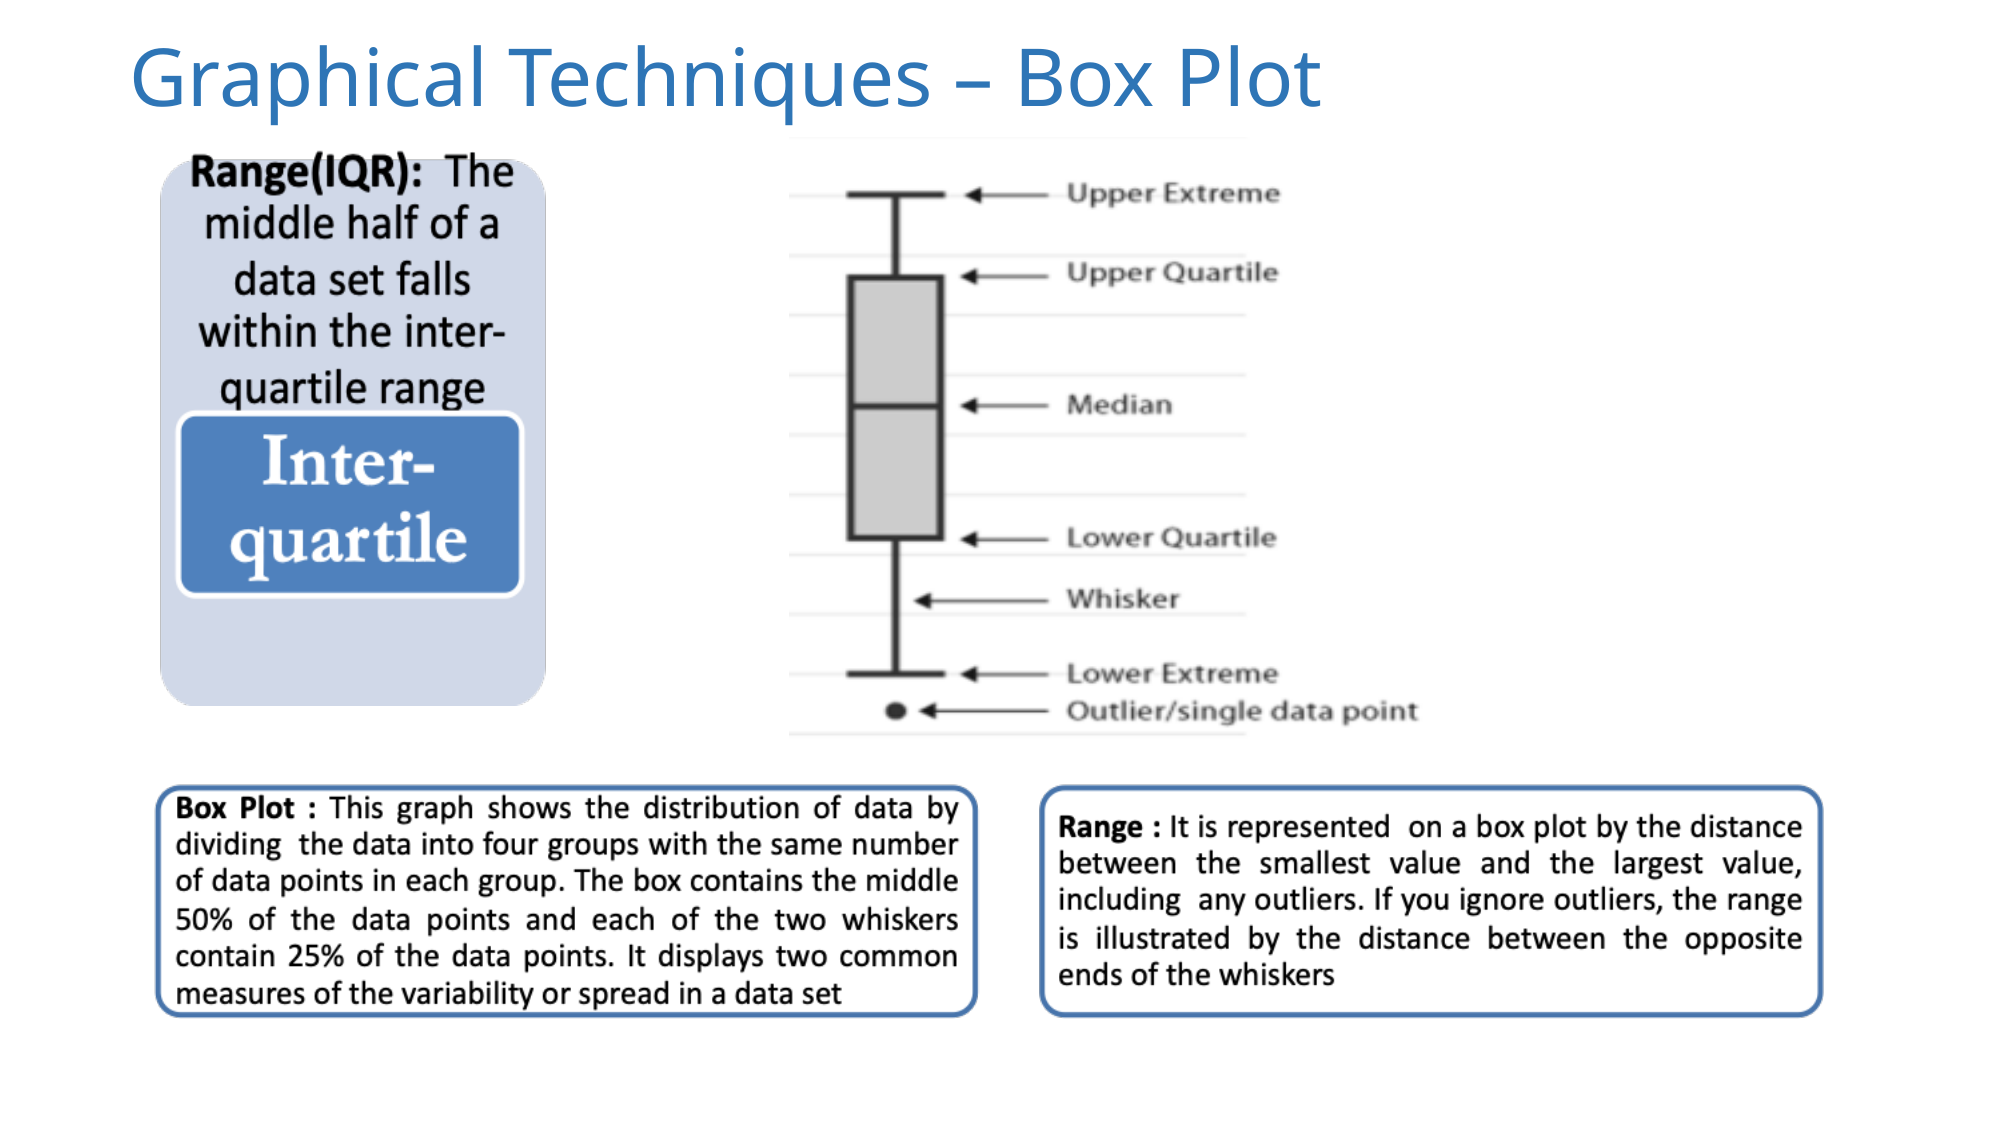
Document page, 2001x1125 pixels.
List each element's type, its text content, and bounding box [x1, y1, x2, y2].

picture [136, 774, 1864, 1031]
text_box [139, 204, 445, 707]
picture [789, 137, 1440, 759]
title Graphical Techniques – Box Plot [129, 0, 1809, 175]
picture [158, 123, 554, 706]
